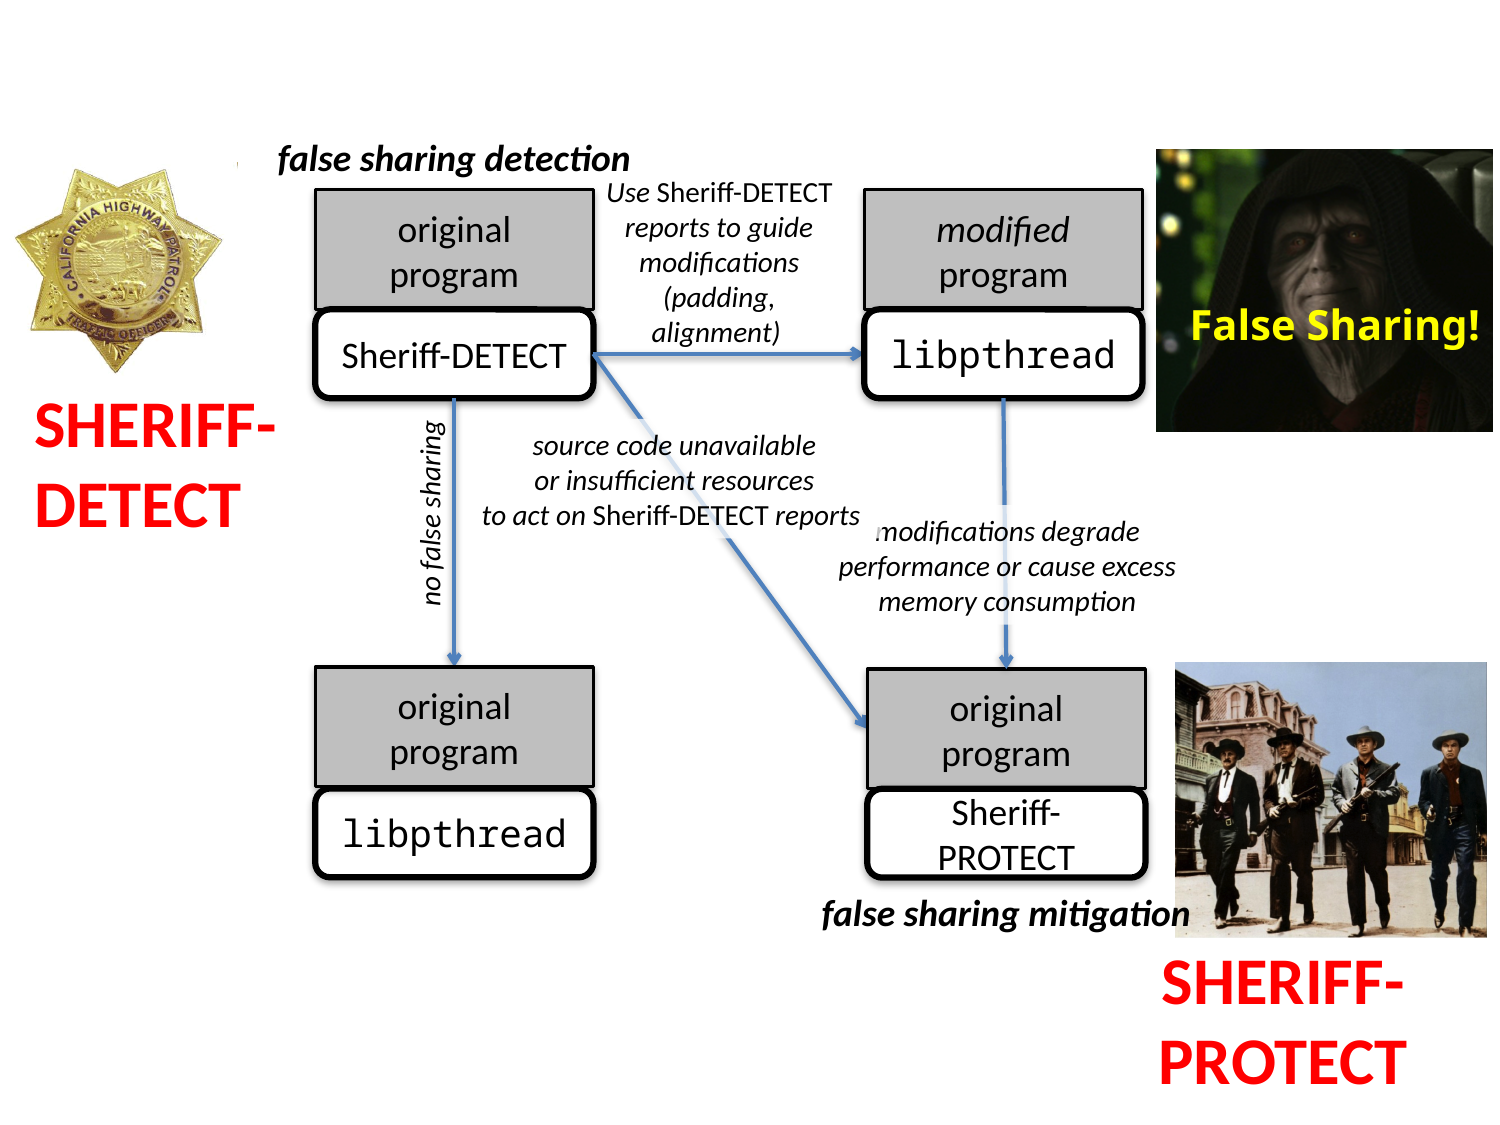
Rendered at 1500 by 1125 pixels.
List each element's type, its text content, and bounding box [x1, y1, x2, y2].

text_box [593, 353, 868, 730]
text_box Sheriff-Detect [314, 308, 588, 399]
text_box modified program [864, 189, 1143, 310]
text_box original program [314, 189, 574, 310]
text_box libpthread [863, 308, 1144, 399]
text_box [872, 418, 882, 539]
text_box original program [314, 666, 594, 787]
text_box false sharing mitigation [799, 881, 1170, 942]
picture [1155, 149, 1493, 432]
text_box Use Sheriff-Detect reports to guide modifications (padding, alignment) [574, 166, 865, 356]
text_box original program [867, 668, 1146, 790]
text_box modifications degrade performance or cause excess memory consumption [872, 505, 998, 625]
picture [0, 162, 238, 377]
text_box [1003, 398, 1007, 670]
picture [1174, 662, 1487, 938]
text_box Sheriff-Protect [1118, 942, 1448, 1105]
text_box modifications degrade performance or cause excess memory consumption [1010, 505, 1206, 625]
text_box Sheriff-Protect [866, 787, 1147, 879]
text_box no false sharing [403, 407, 447, 622]
text_box false sharing detection [241, 127, 668, 187]
text_box source code unavailable or insufficient resources to act on Sheriff-Detect reports [466, 418, 588, 539]
text_box Sheriff-Detect [19, 373, 388, 549]
text_box libpthread [314, 795, 595, 879]
